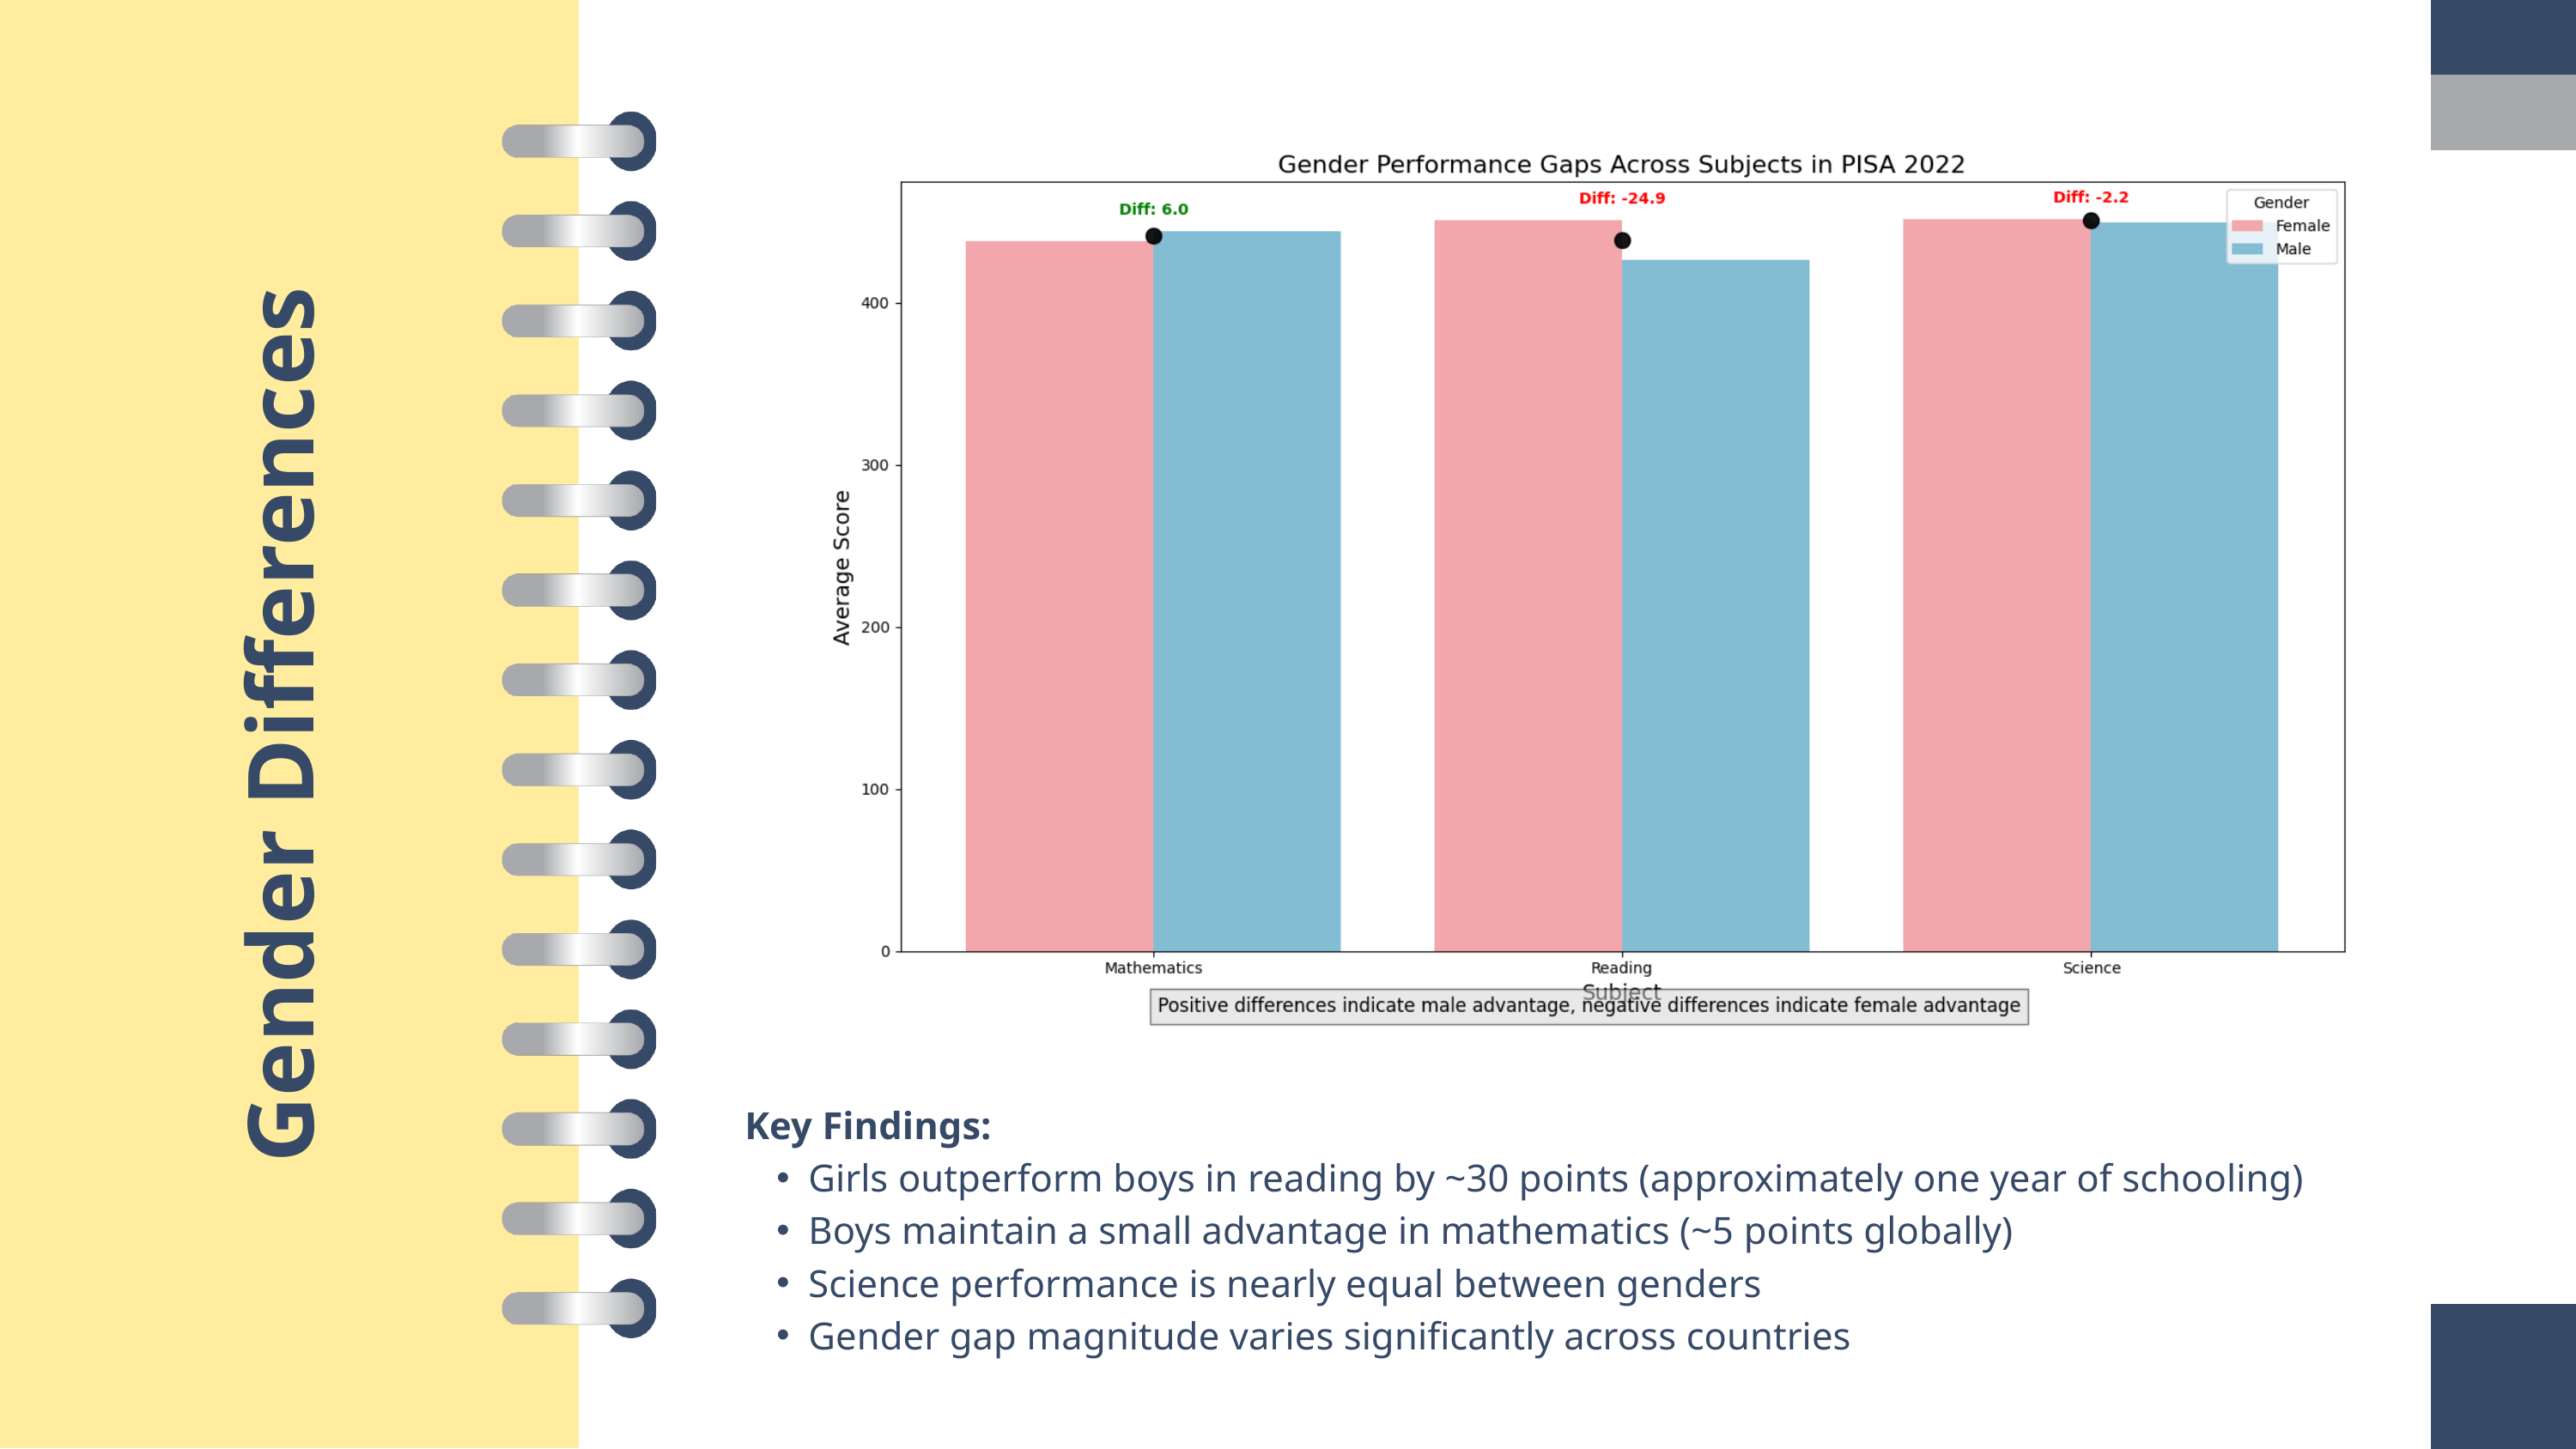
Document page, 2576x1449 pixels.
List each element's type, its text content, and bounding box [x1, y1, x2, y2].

text_box [586, 110, 657, 1339]
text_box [2430, 1303, 2576, 1449]
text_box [2430, 75, 2576, 151]
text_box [2430, 0, 2576, 74]
text_box [822, 144, 2354, 1028]
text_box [0, 0, 580, 1449]
text_box Key Findings: Girls outperform boys in reading by ~30 points (approximately one year of schooling) Boys maintain a small advantage in mathematics (~5 points globally) Science performance is nearly equal between genders Gender gap magnitude varies significantly across countries [744, 1094, 2432, 1357]
